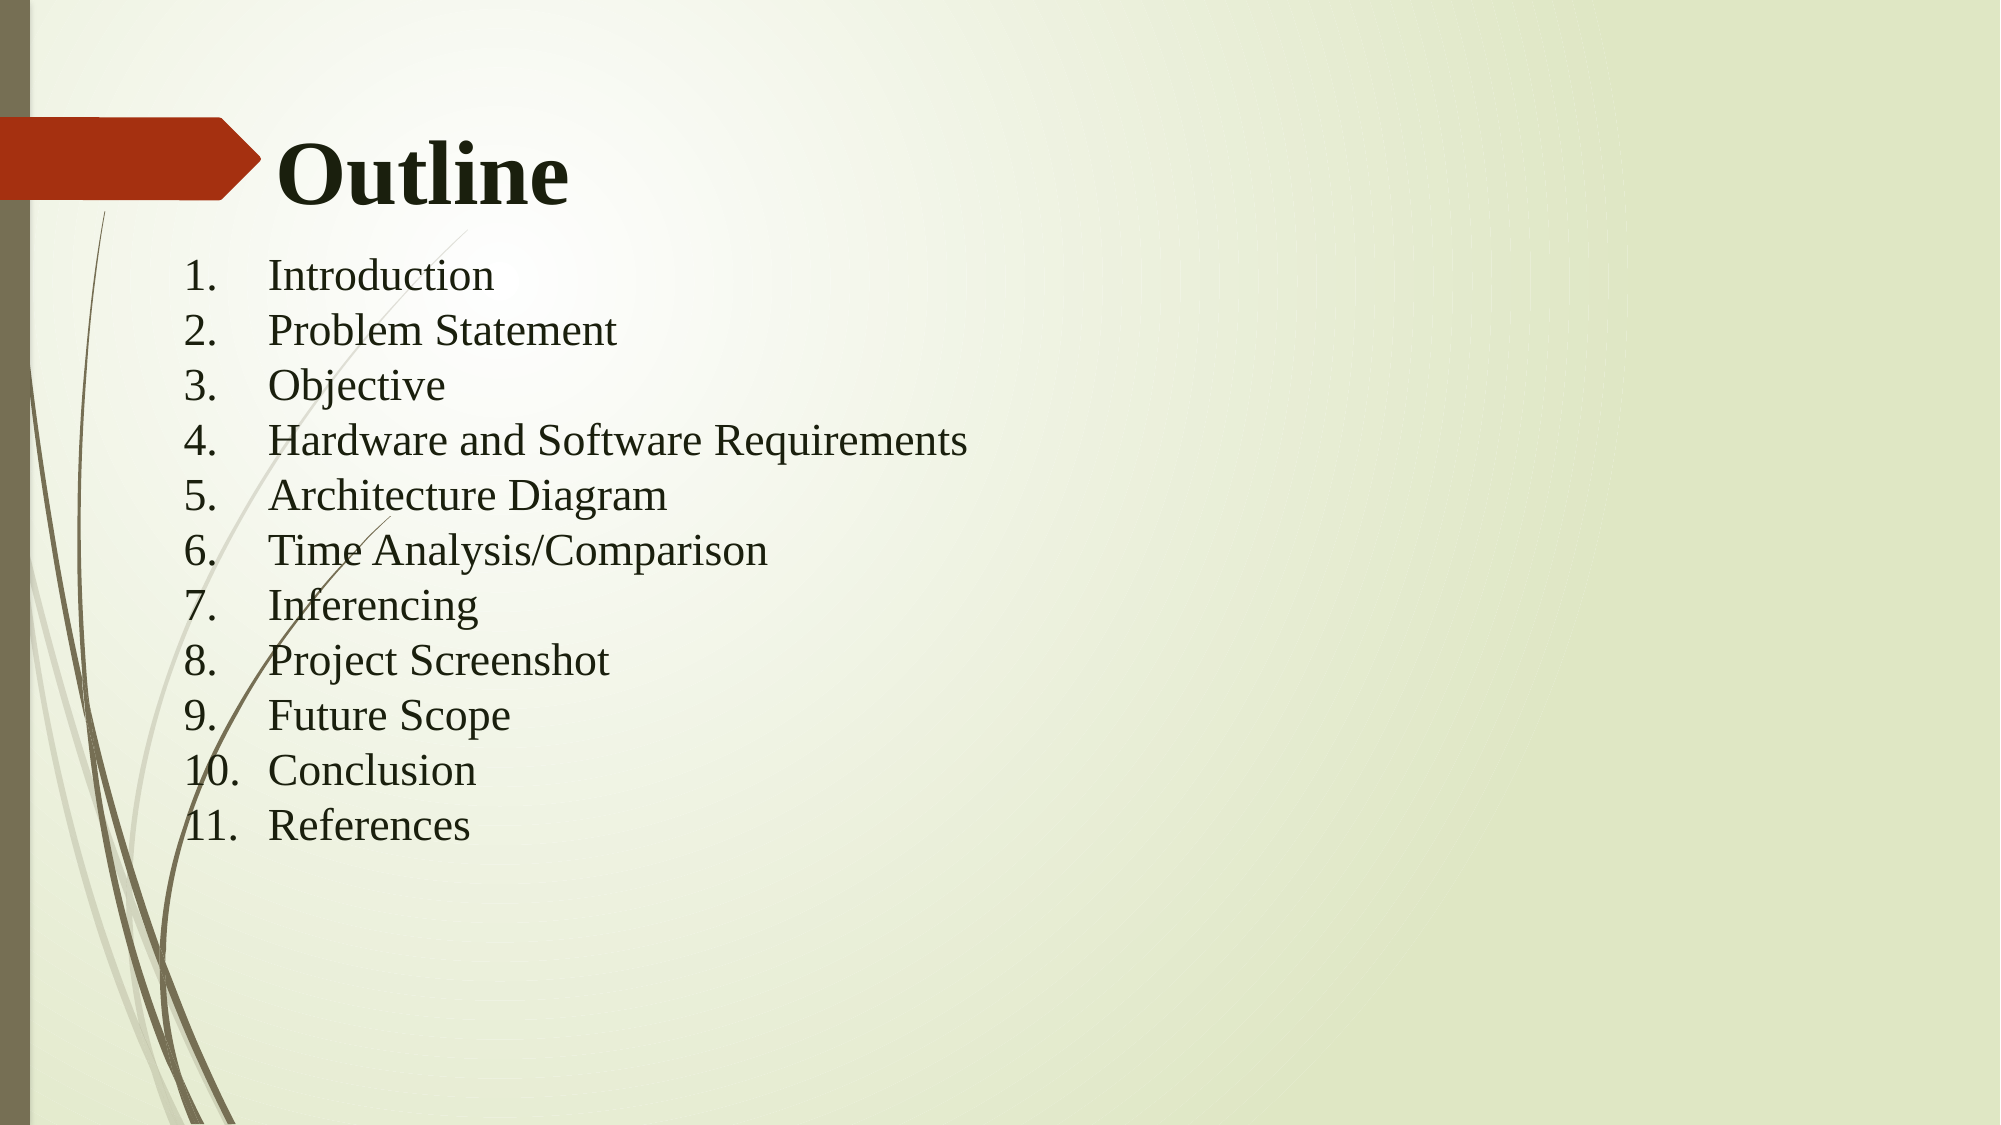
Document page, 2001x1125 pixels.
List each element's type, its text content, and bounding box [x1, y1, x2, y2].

text_box Outline [260, 60, 1461, 231]
text_box Introduction Problem Statement Objective Hardware and Software Requirements Architecture Diagram Time Analysis/Comparison Inferencing Project Screenshot Future Scope Conclusion References [168, 182, 1369, 912]
